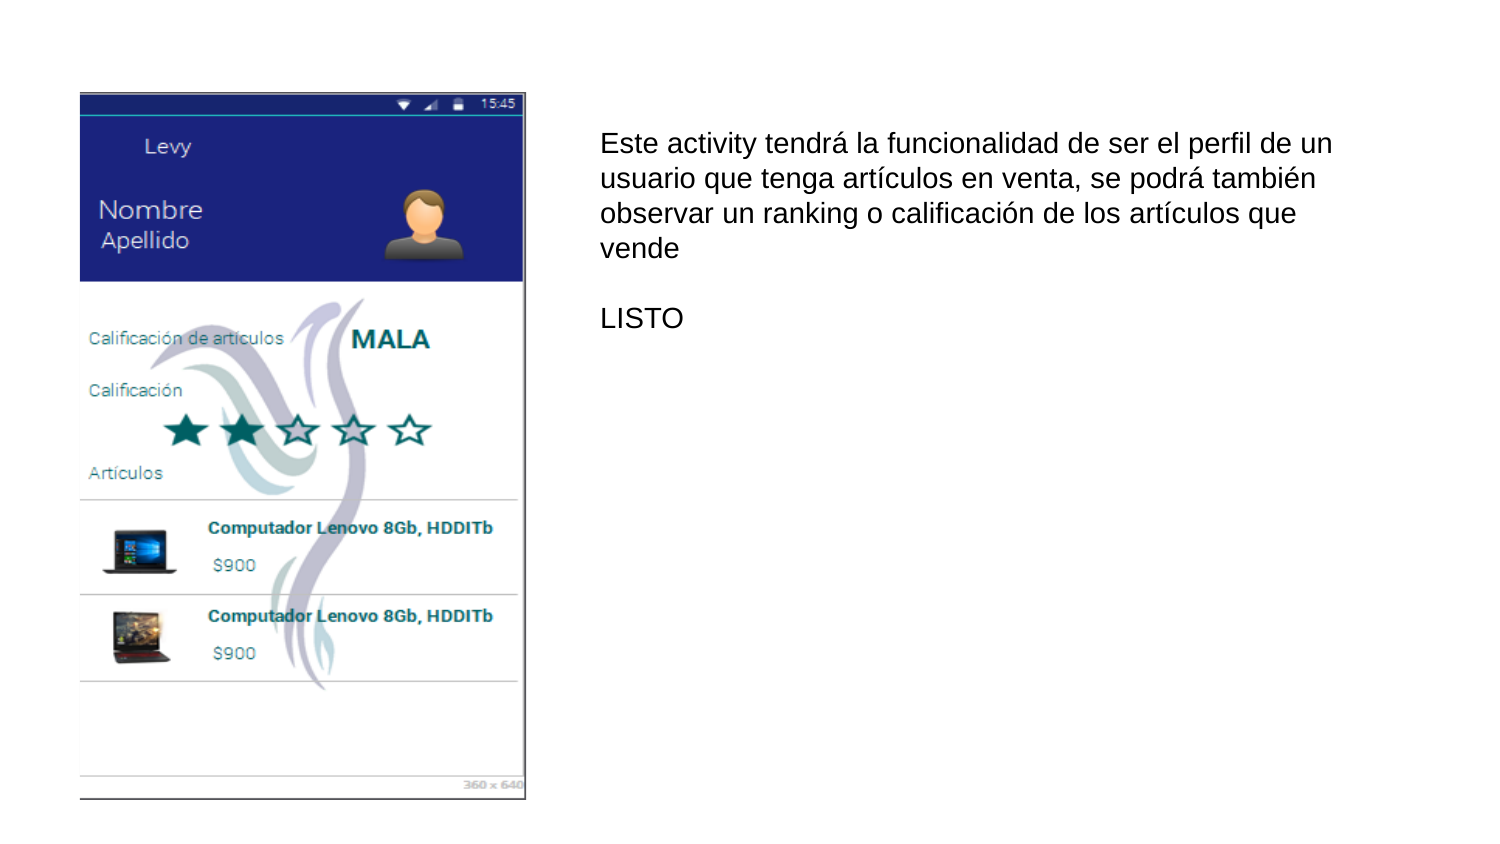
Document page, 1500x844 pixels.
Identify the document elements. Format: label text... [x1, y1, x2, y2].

picture [79, 92, 527, 800]
text_box Este activity tendrá la funcionalidad de ser el perfil de un usuario que tenga artículos en venta, se podrá también observar un ranking o calificación de los artículos que vende LISTO [585, 109, 1388, 260]
